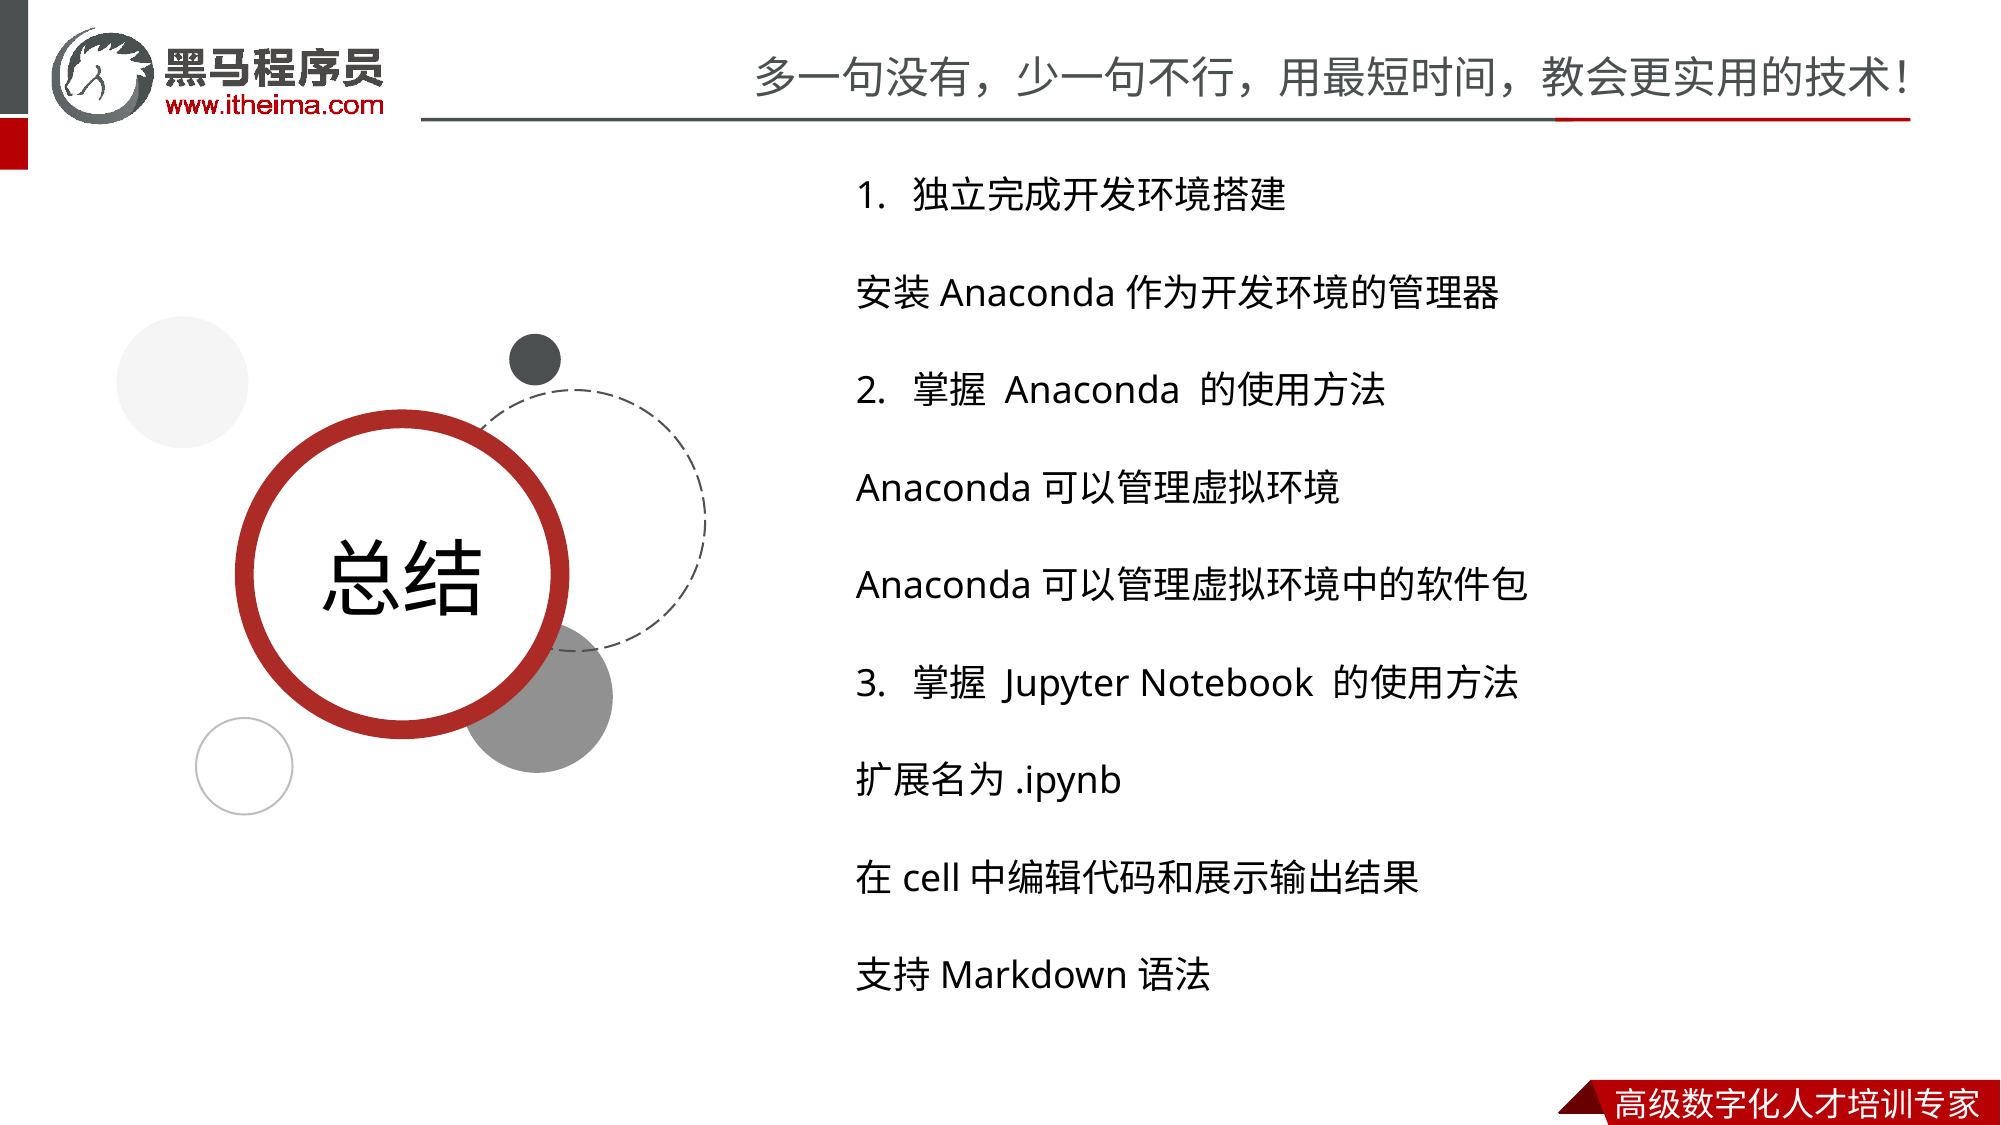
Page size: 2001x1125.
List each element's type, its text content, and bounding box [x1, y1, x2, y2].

list 独立完成开发环境搭建 安装Anaconda作为开发环境的管理器 掌握 Anaconda 的使用方法 Anaconda可以管理虚拟环境 Anaconda可以管理虚拟环境中的软件包 掌握 Jupyter Notebook 的使用方法 扩展名为.ipynb 在cell中编辑代码和展示输出结果 支持Markdown语法 [841, 239, 1786, 980]
picture [50, 26, 384, 125]
